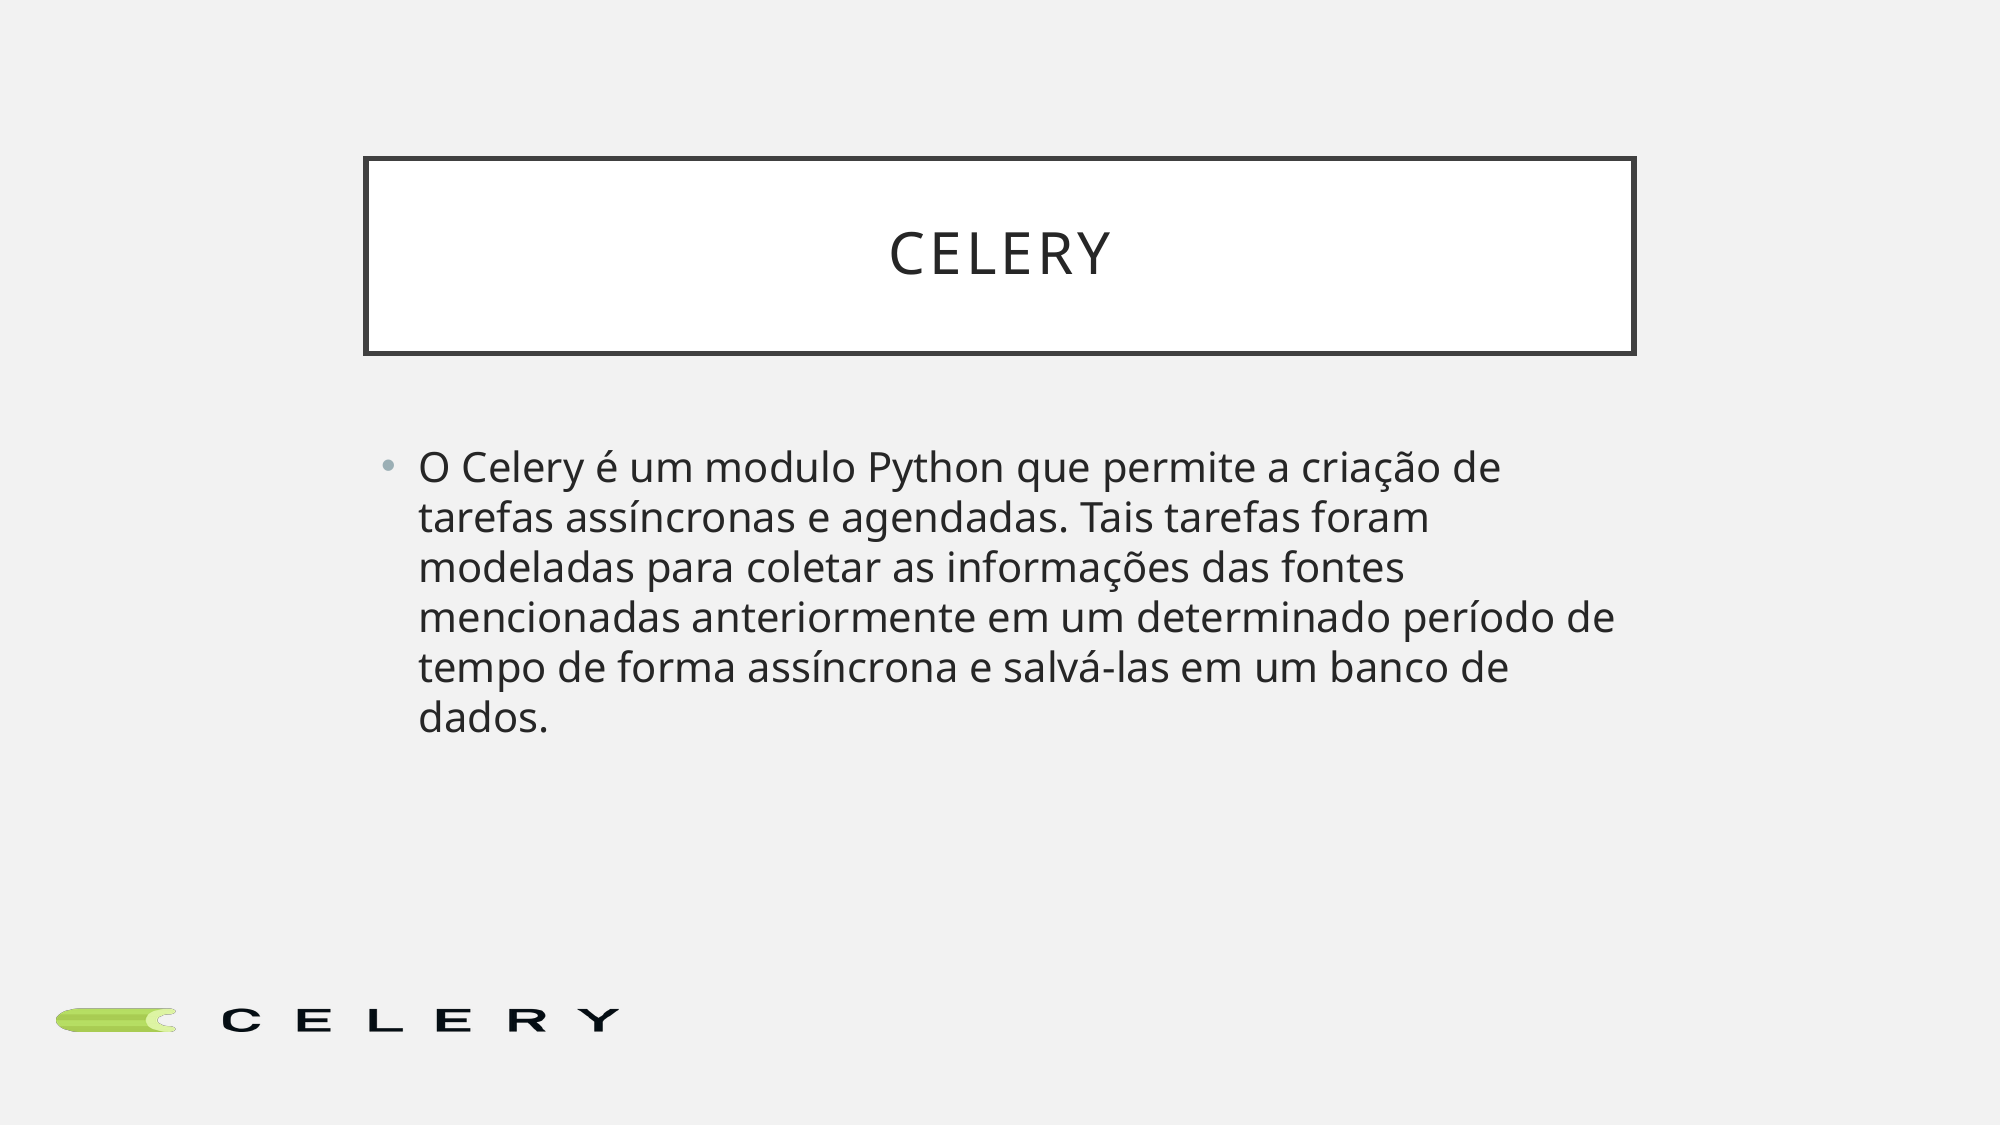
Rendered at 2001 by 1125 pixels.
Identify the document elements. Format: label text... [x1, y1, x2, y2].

title CELERY [363, 156, 1637, 356]
picture [56, 947, 619, 1093]
list O Celery é um modulo Python que permite a criação de tarefas assíncronas e agendadas. Tais tarefas foram modeladas para coletar as informações das fontes mencionadas anteriormente em um determinado período de tempo de forma assíncrona e salvá-las em um banco de dados. [366, 432, 1634, 942]
